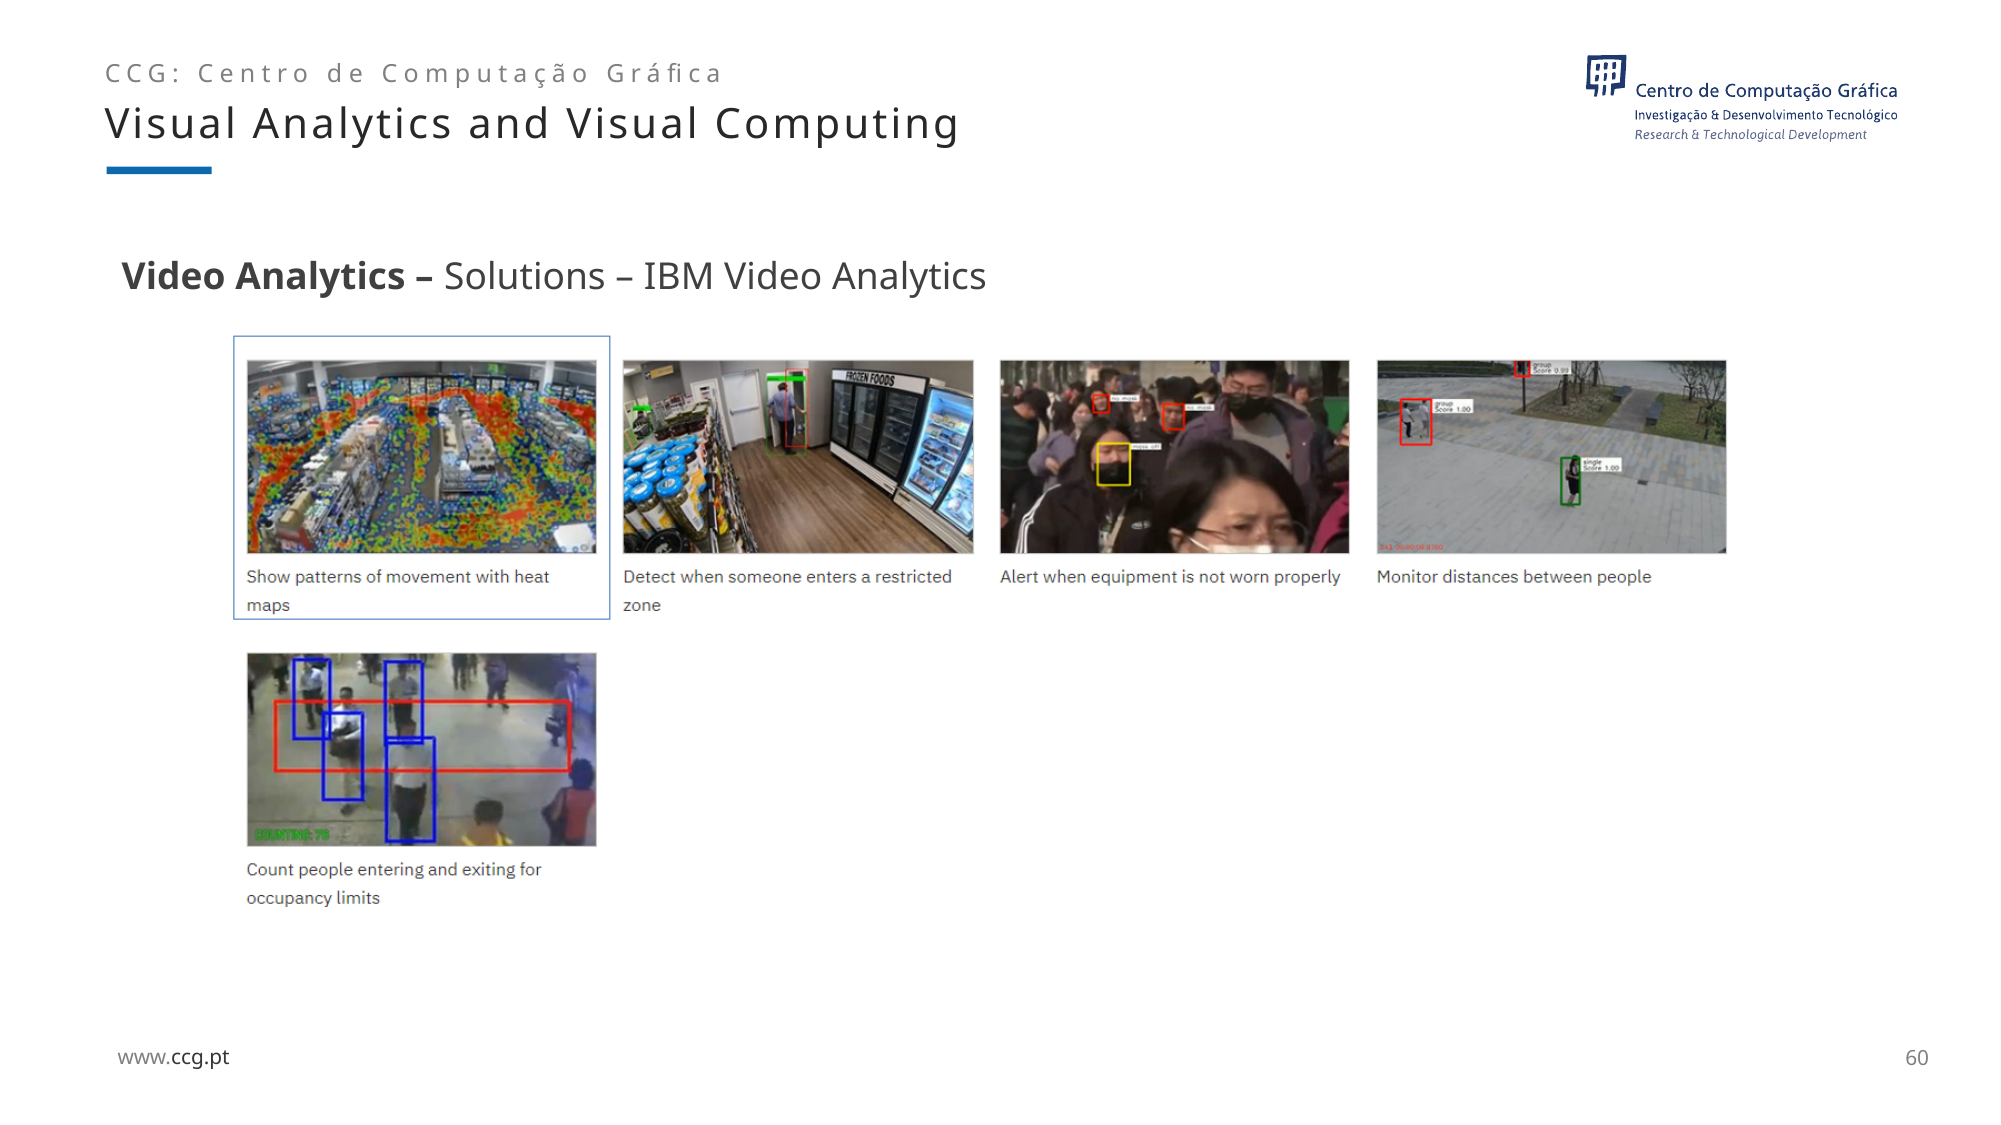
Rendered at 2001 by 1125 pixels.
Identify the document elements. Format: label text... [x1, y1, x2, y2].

slide_number 60 [1881, 1026, 1953, 1091]
list Visual Analytics and Visual Computing [104, 102, 1538, 153]
title Video Analytics – Solutions – IBM Video Analytics [106, 249, 1882, 305]
picture [210, 304, 1746, 918]
